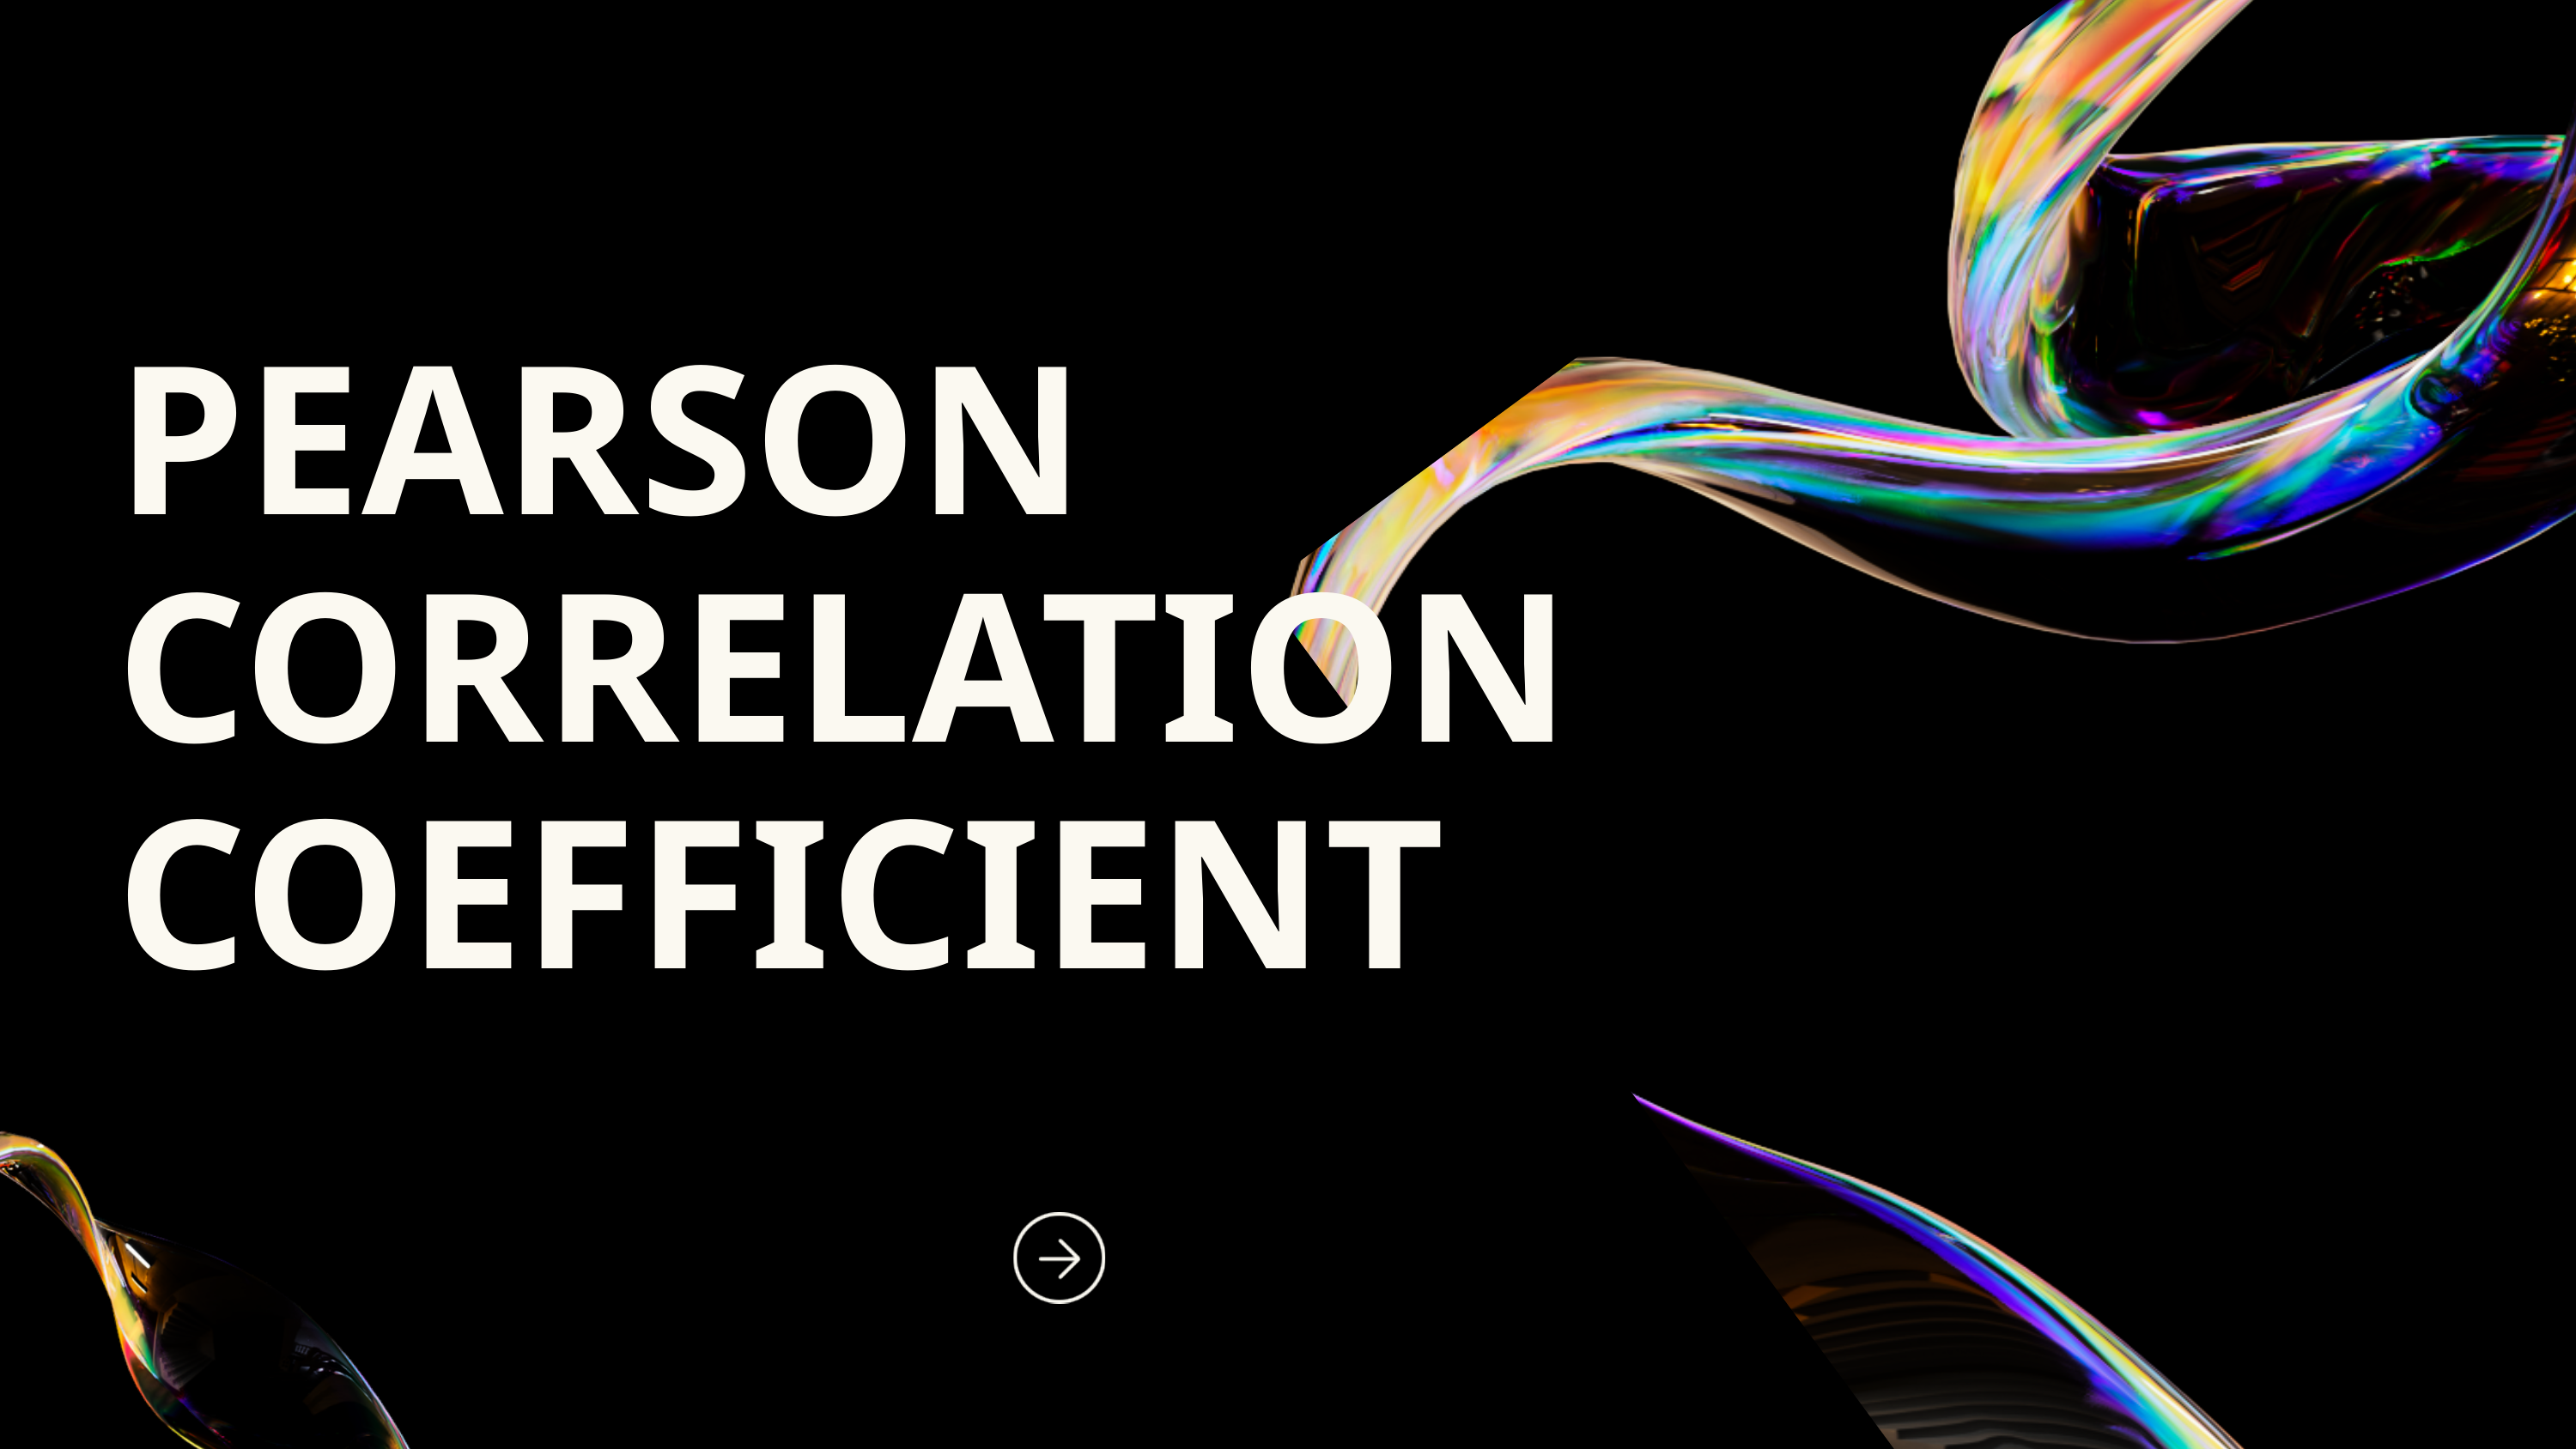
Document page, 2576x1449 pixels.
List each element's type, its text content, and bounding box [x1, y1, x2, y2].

text_box [1571, 0, 2576, 1449]
text_box [1013, 1212, 1106, 1304]
text_box PEARSON CORRELATION COEFFICIENT [116, 329, 1711, 1010]
text_box [0, 1121, 489, 1449]
